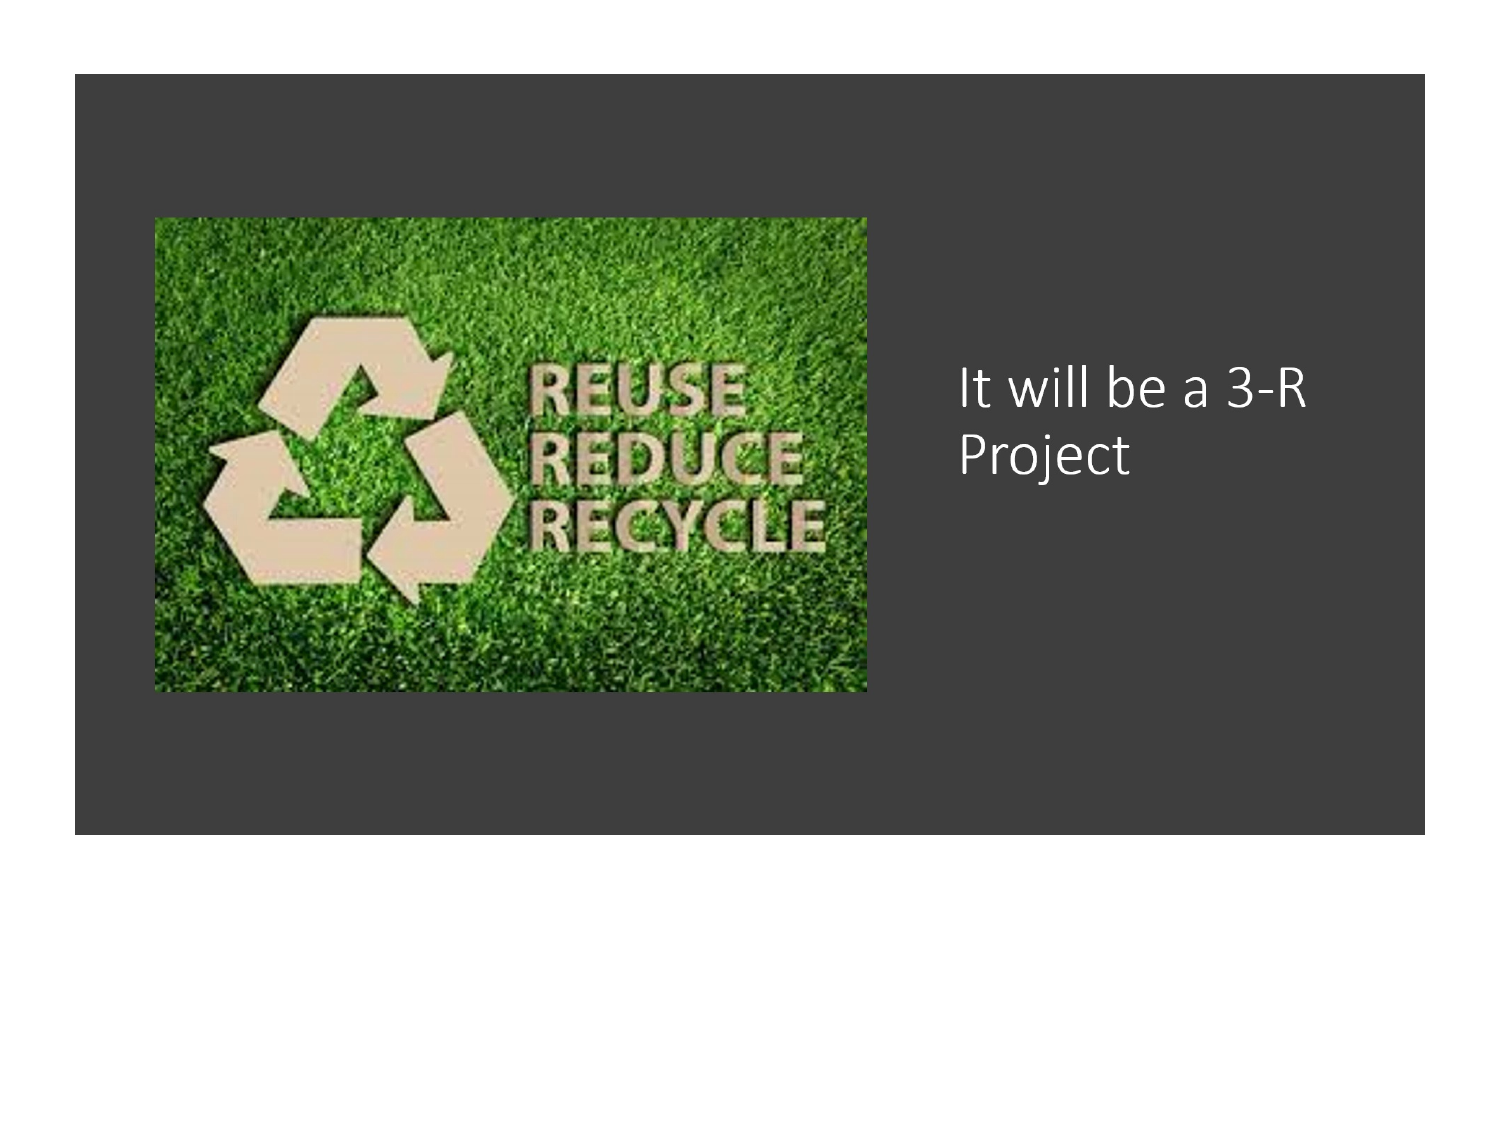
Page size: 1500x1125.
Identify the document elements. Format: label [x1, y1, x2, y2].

picture [74, 74, 1426, 835]
